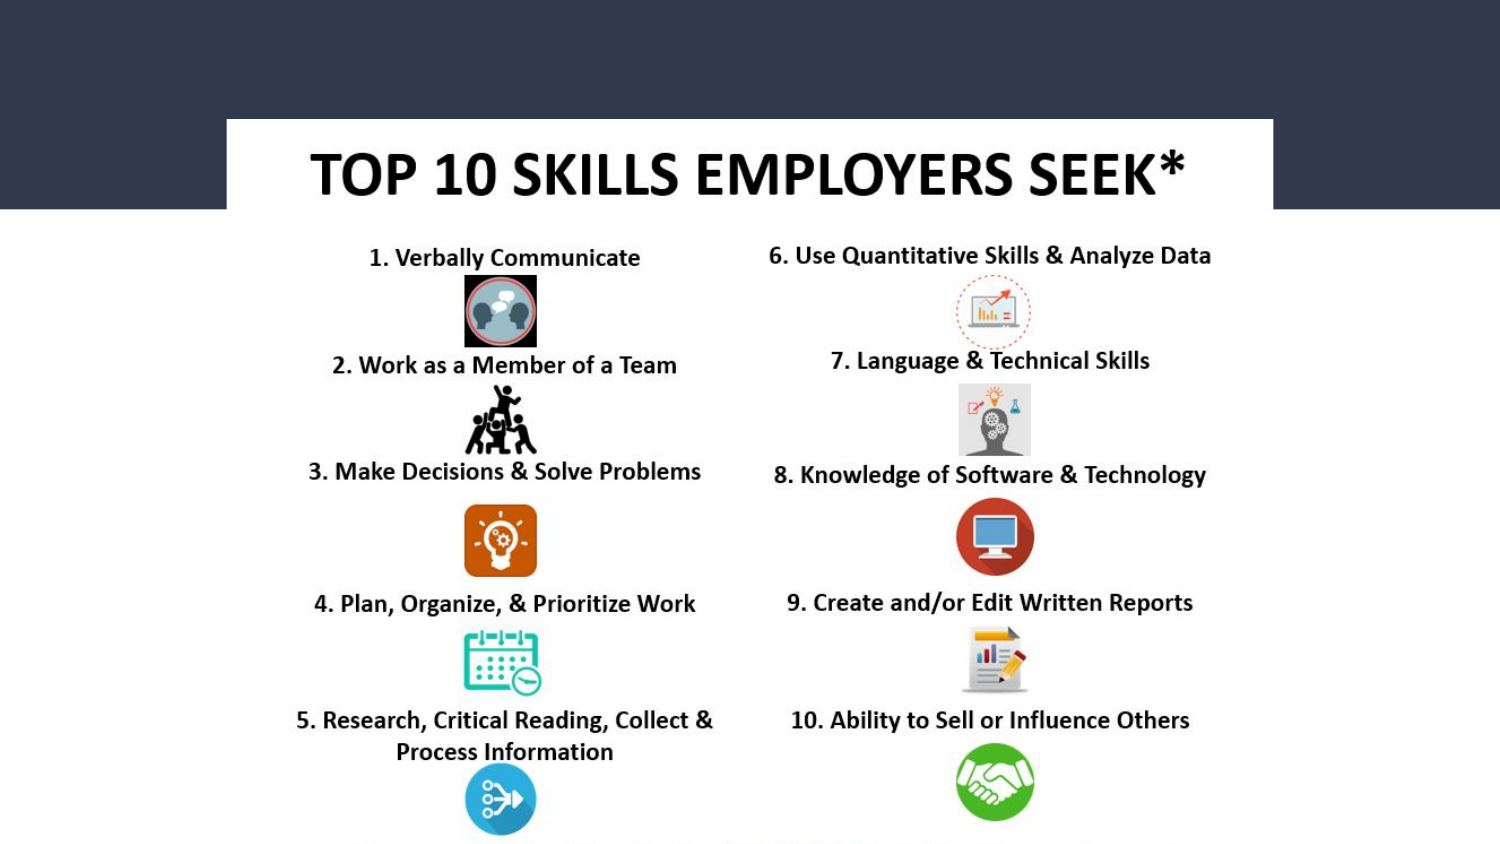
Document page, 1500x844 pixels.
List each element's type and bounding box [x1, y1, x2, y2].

picture [226, 119, 1274, 844]
